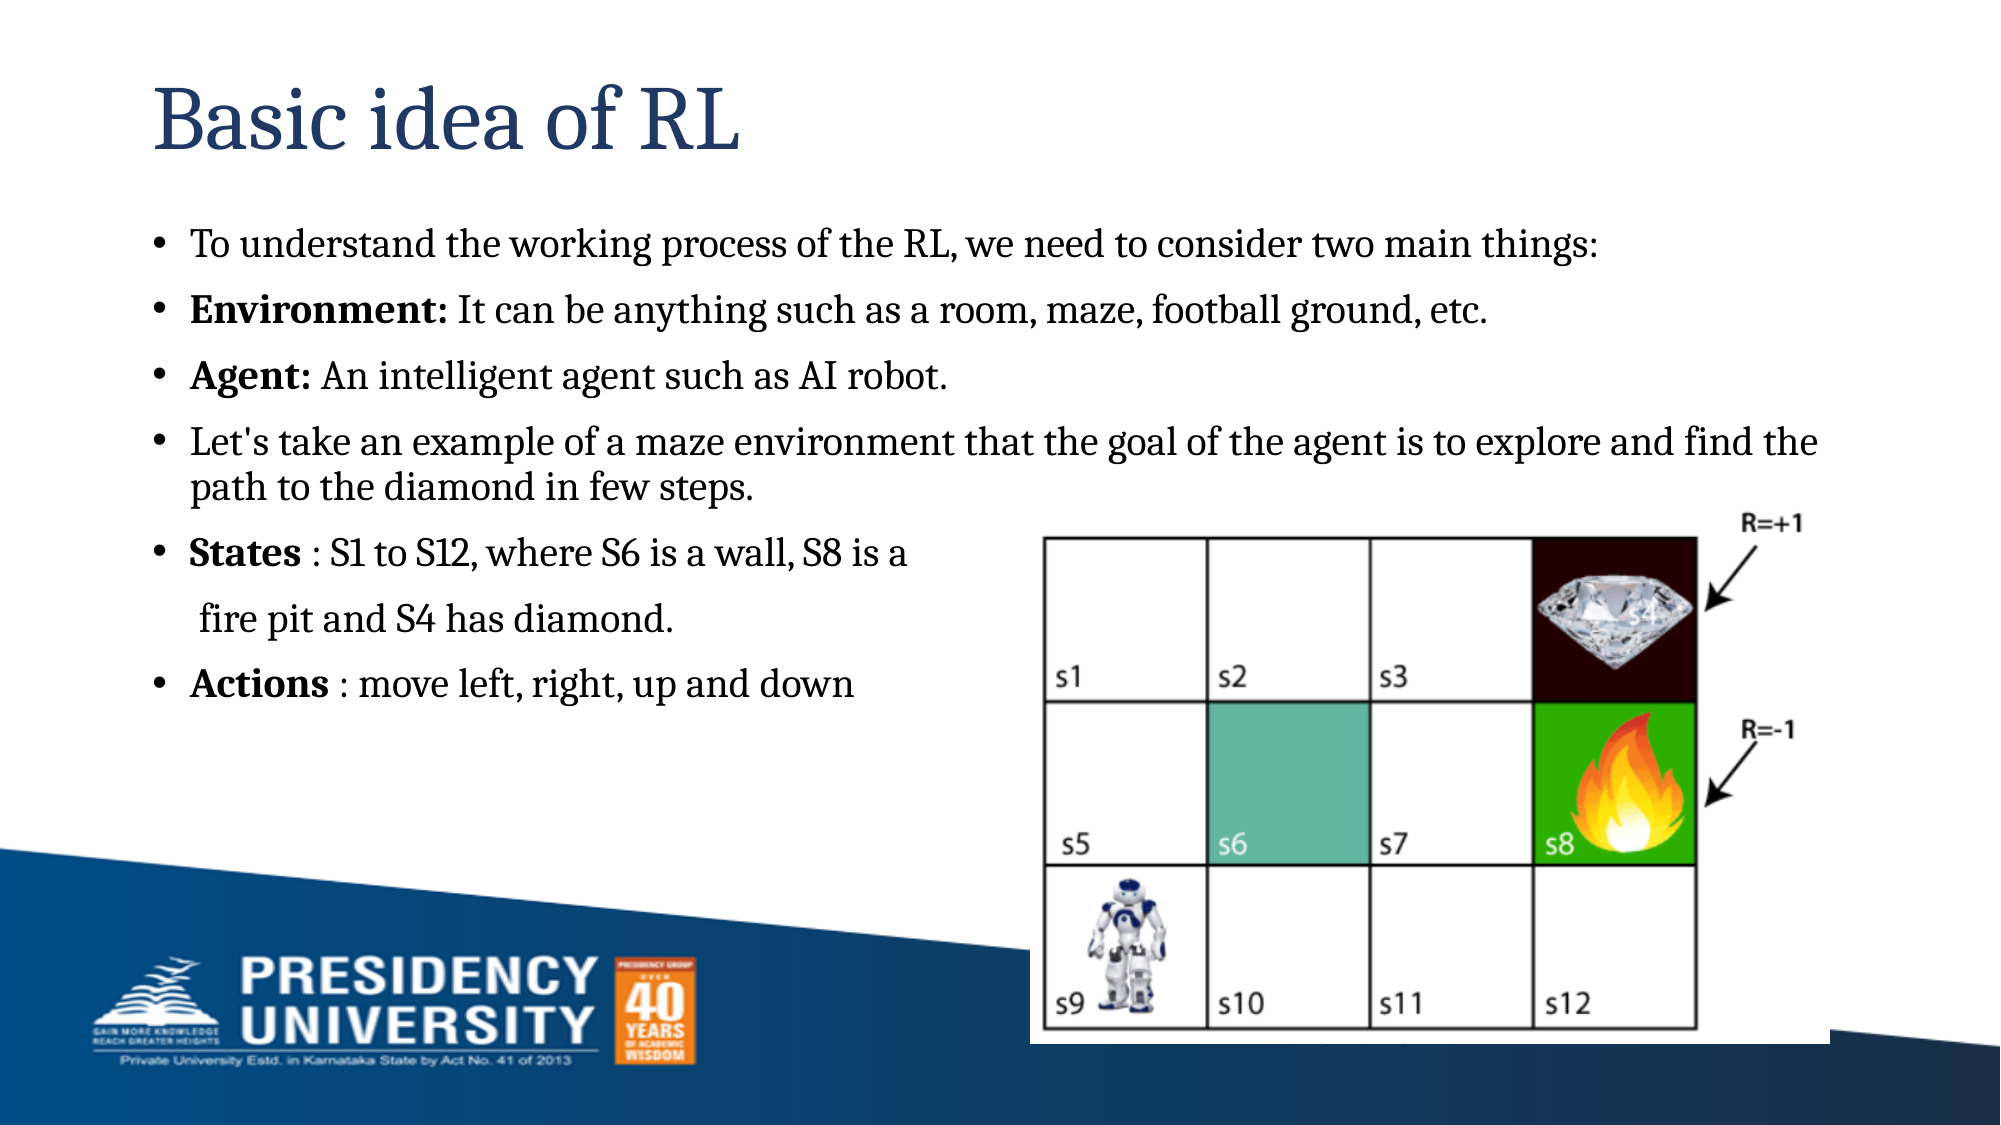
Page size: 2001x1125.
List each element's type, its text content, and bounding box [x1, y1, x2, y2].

title Basic idea of RL [137, 51, 1863, 189]
list To understand the working process of the RL, we need to consider two main things: Environment: It can be anything such as a room, maze, football ground, etc. Agent: An intelligent agent such as AI robot. Let's take an example of a maze environment that the goal of the agent is to explore and find the path to the diamond in few steps. States : S1 to S12, where S6 is a wall, S8 is a fire pit and S4 has diamond. Actions : move left, right, up and down [137, 214, 1863, 851]
picture [0, 472, 2000, 1125]
